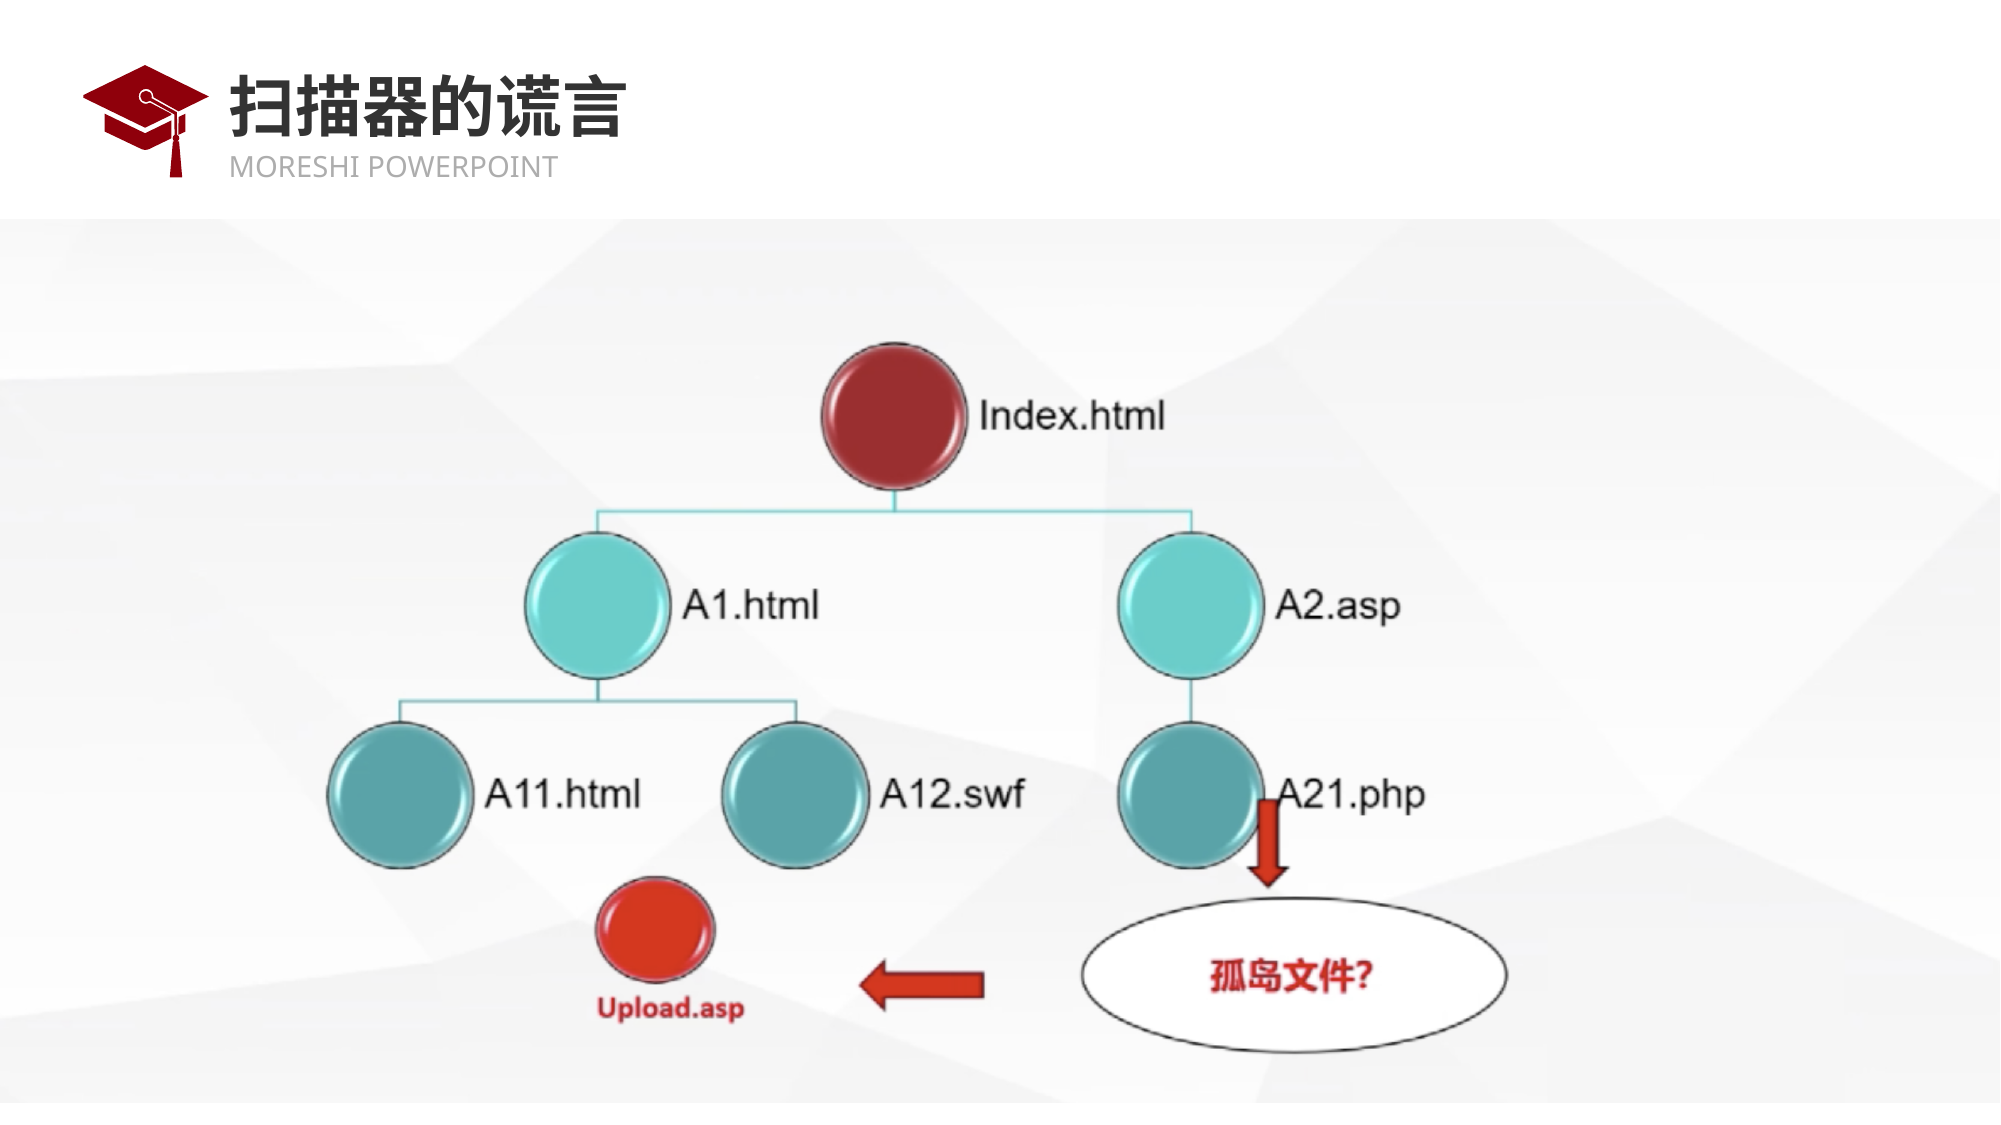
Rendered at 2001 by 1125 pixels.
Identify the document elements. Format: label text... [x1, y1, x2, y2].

picture [0, 219, 2000, 1103]
title 扫描器的谎言 [213, 55, 1862, 165]
